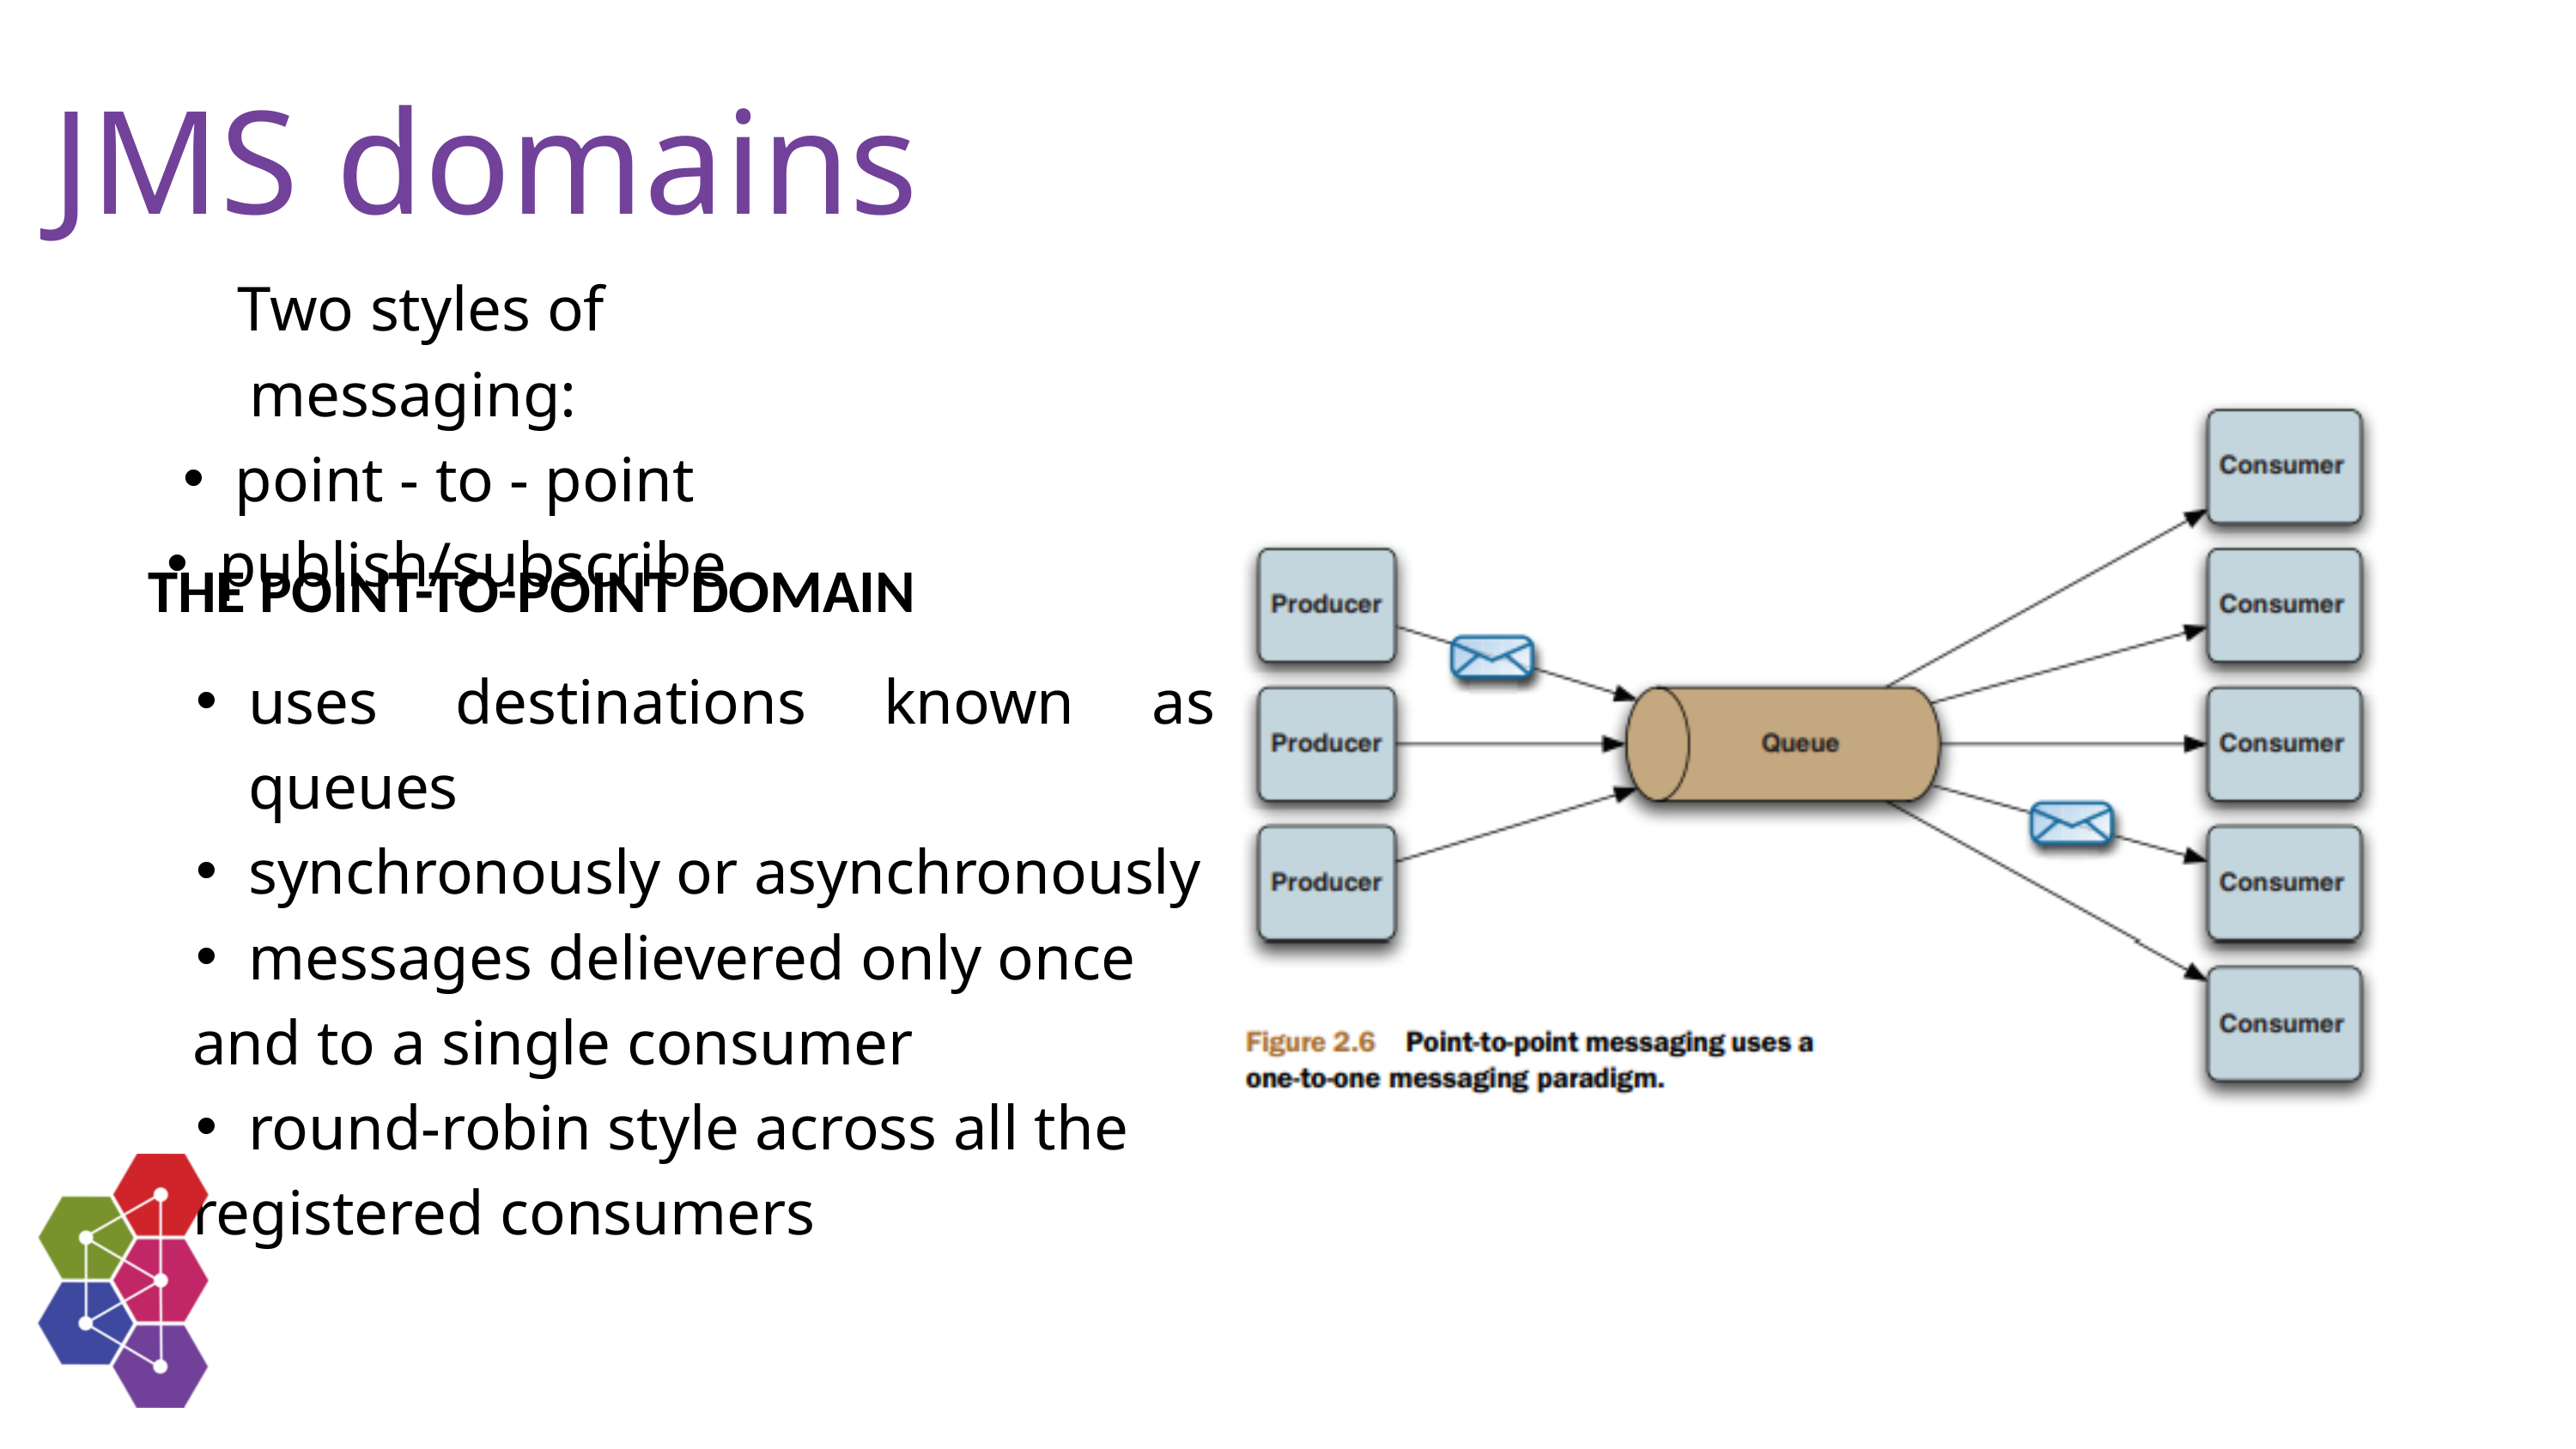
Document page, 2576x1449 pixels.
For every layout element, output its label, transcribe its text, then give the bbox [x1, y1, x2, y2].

text_box JMS domains [0, 42, 1078, 243]
picture [17, 1154, 272, 1408]
text_box THE POINT-TO-POINT DOMAIN [0, 539, 1078, 625]
picture [1233, 388, 2432, 1131]
text_box uses destinations known as queues synchronously or asynchronously messages delievered only once and to a single consumer round-robin style across all the registered consumers [144, 651, 1216, 1247]
text_box Two styles of messaging: point - to - point publish/subscribe [79, 258, 763, 539]
